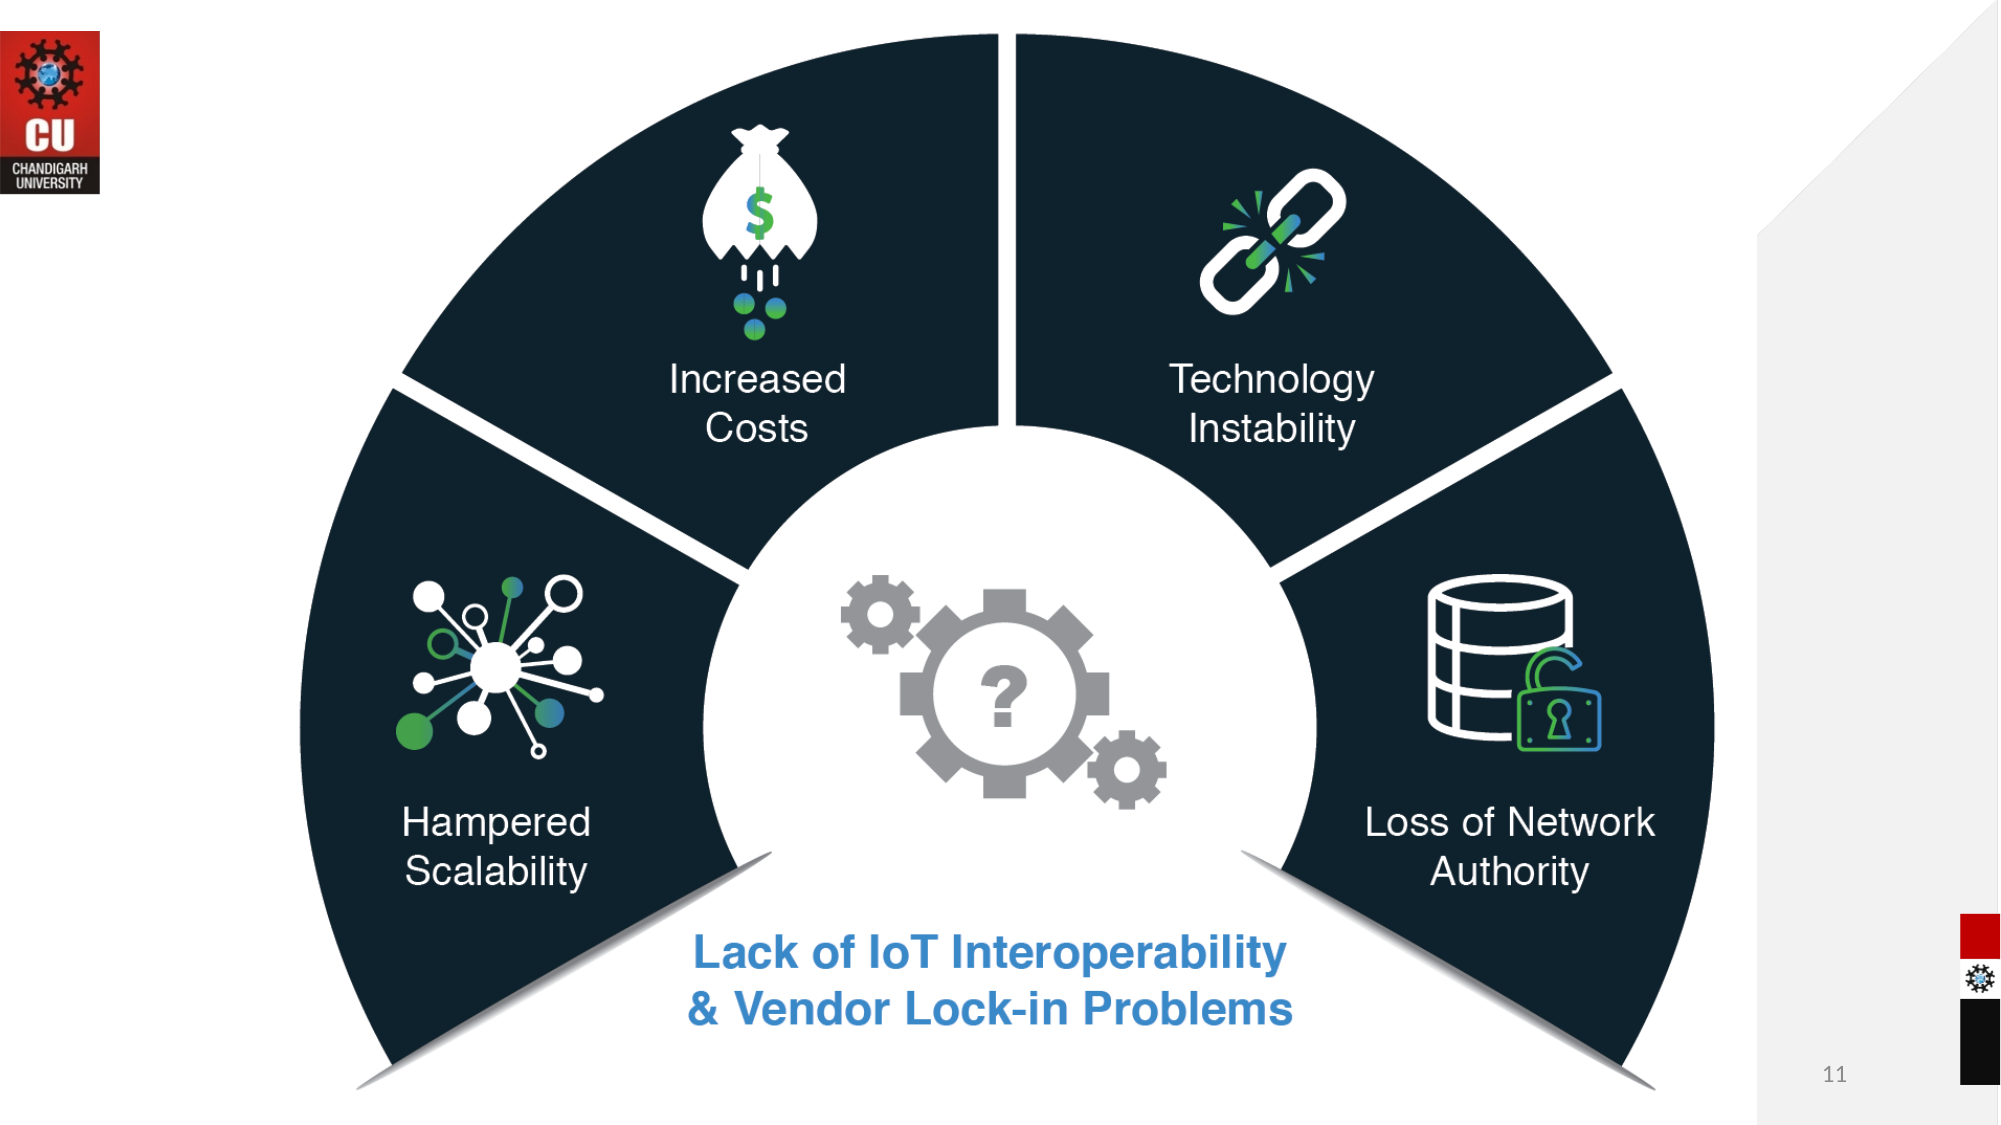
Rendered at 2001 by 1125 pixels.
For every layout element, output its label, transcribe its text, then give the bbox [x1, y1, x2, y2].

slide_number 11 [1757, 1042, 1863, 1103]
picture [0, 0, 2001, 1125]
